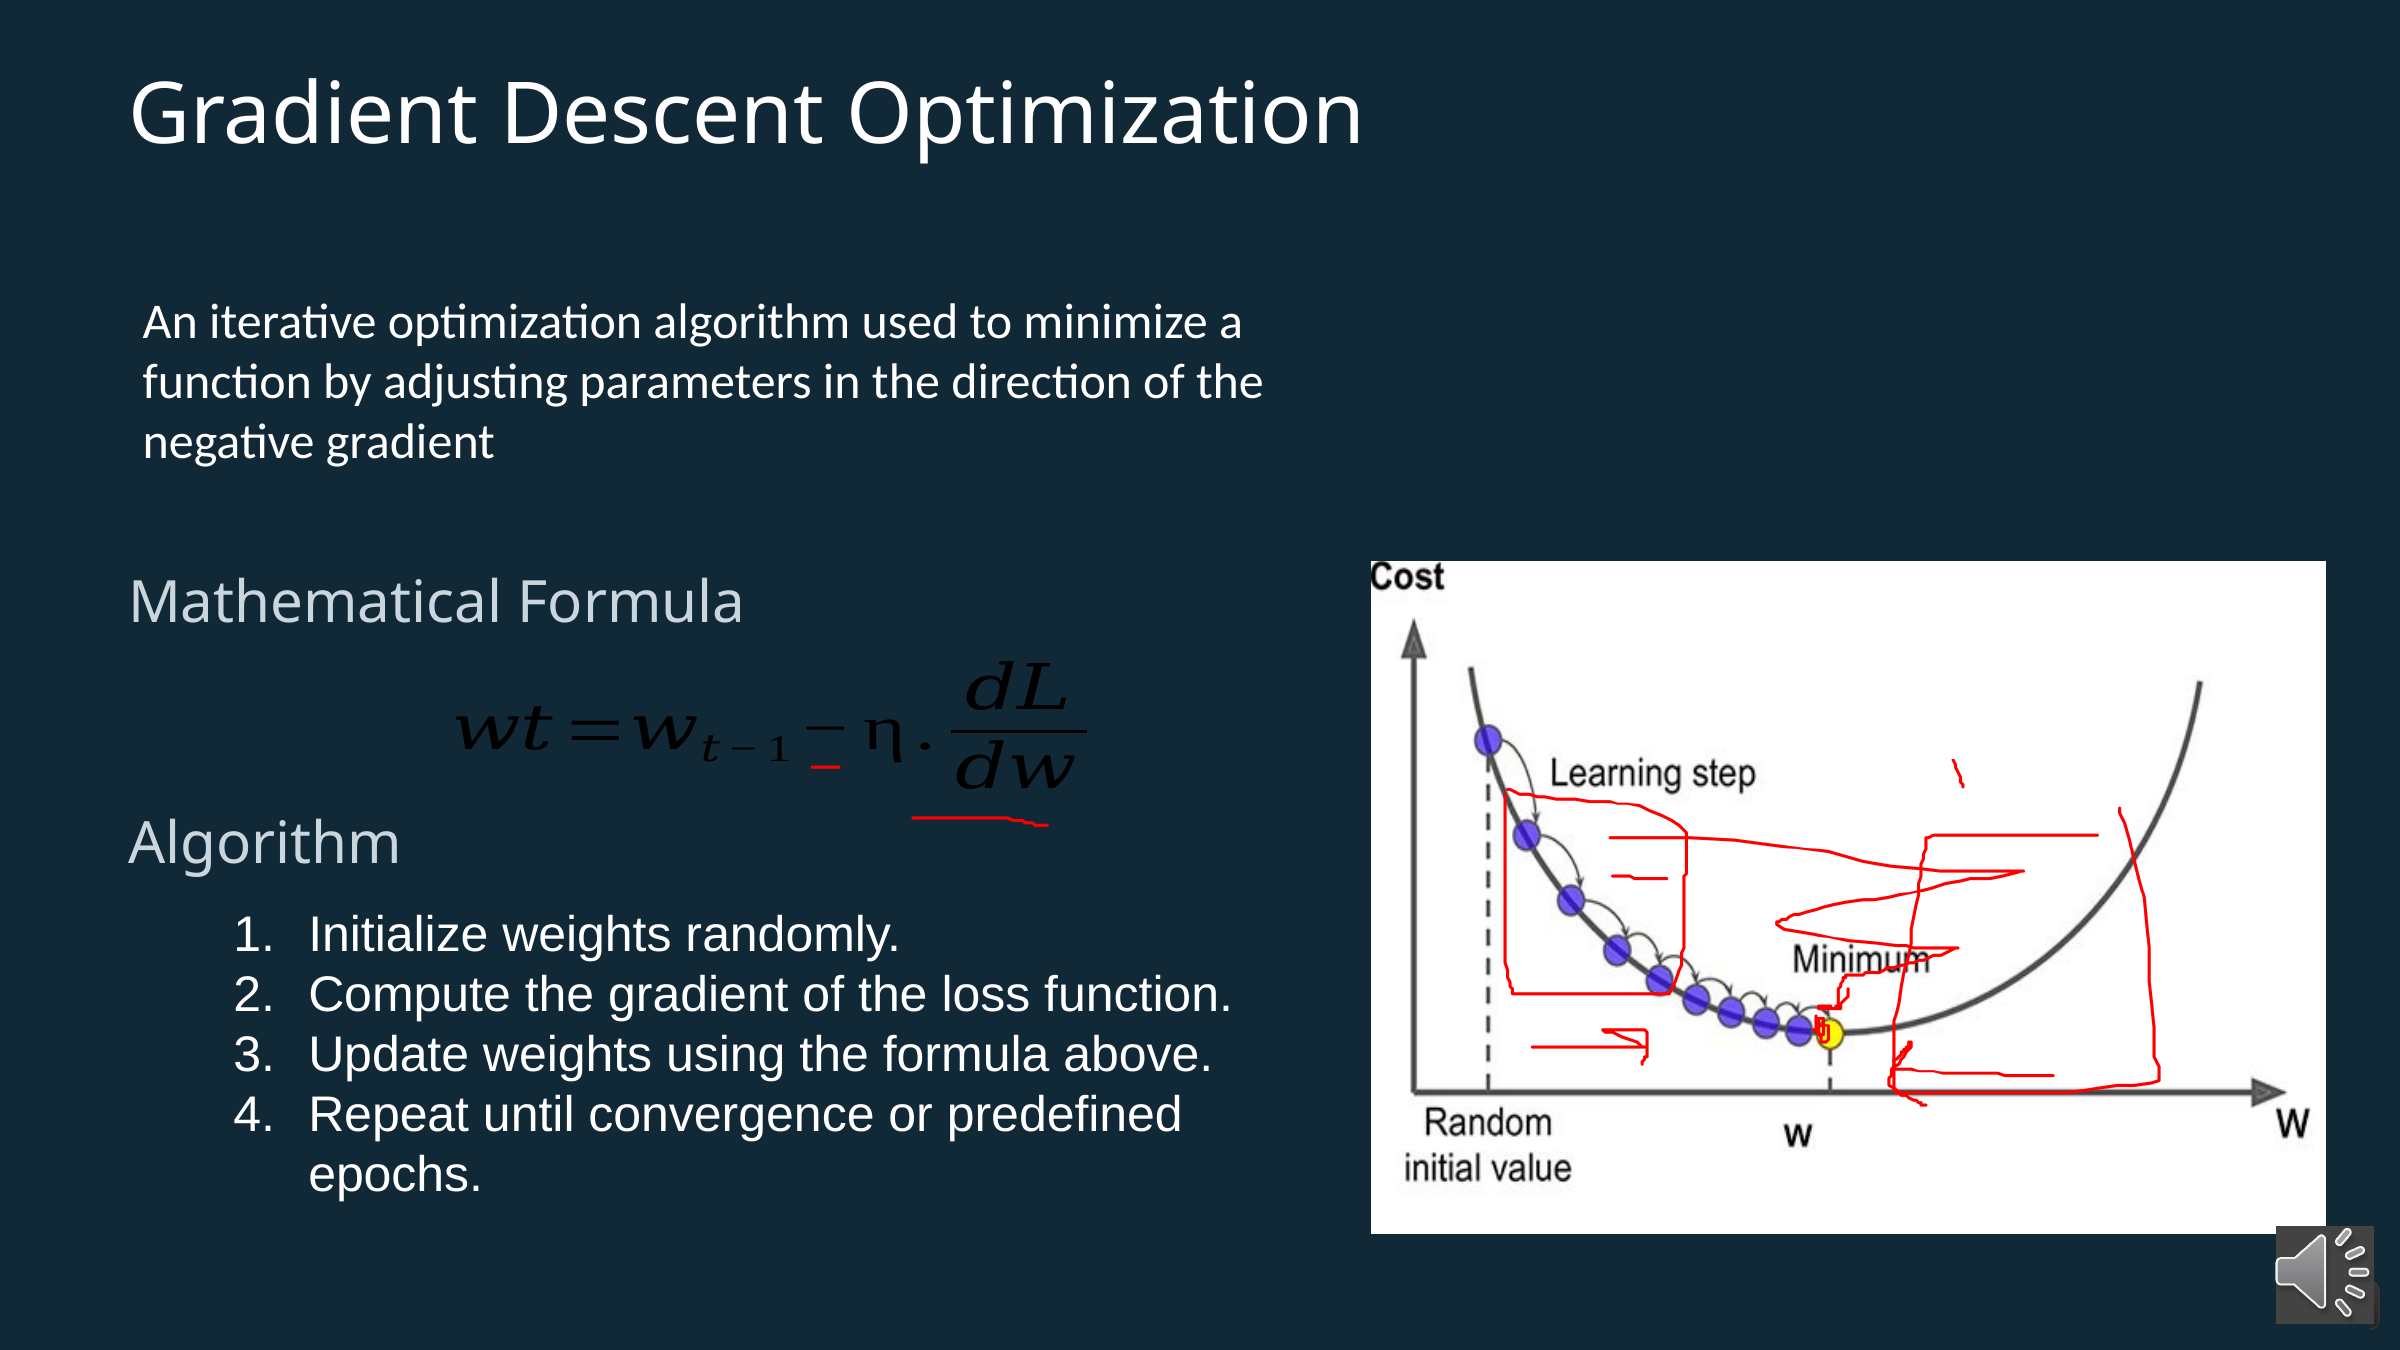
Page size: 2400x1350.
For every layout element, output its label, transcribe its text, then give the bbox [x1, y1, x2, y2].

text_box An iterative optimization algorithm used to minimize a function by adjusting parameters in the direction of the negative gradient [128, 280, 1422, 521]
text_box Algorithm [128, 822, 643, 876]
text_box Gradient Descent Optimization [128, 53, 1372, 269]
text_box [2049, 1238, 2370, 1348]
text_box Initialize weights randomly. Compute the gradient of the loss function. Update weights using the formula above. Repeat until convergence or predefined epochs. [218, 849, 1349, 1254]
text_box Mathematical Formula [128, 580, 643, 635]
picture [811, 561, 2389, 1339]
